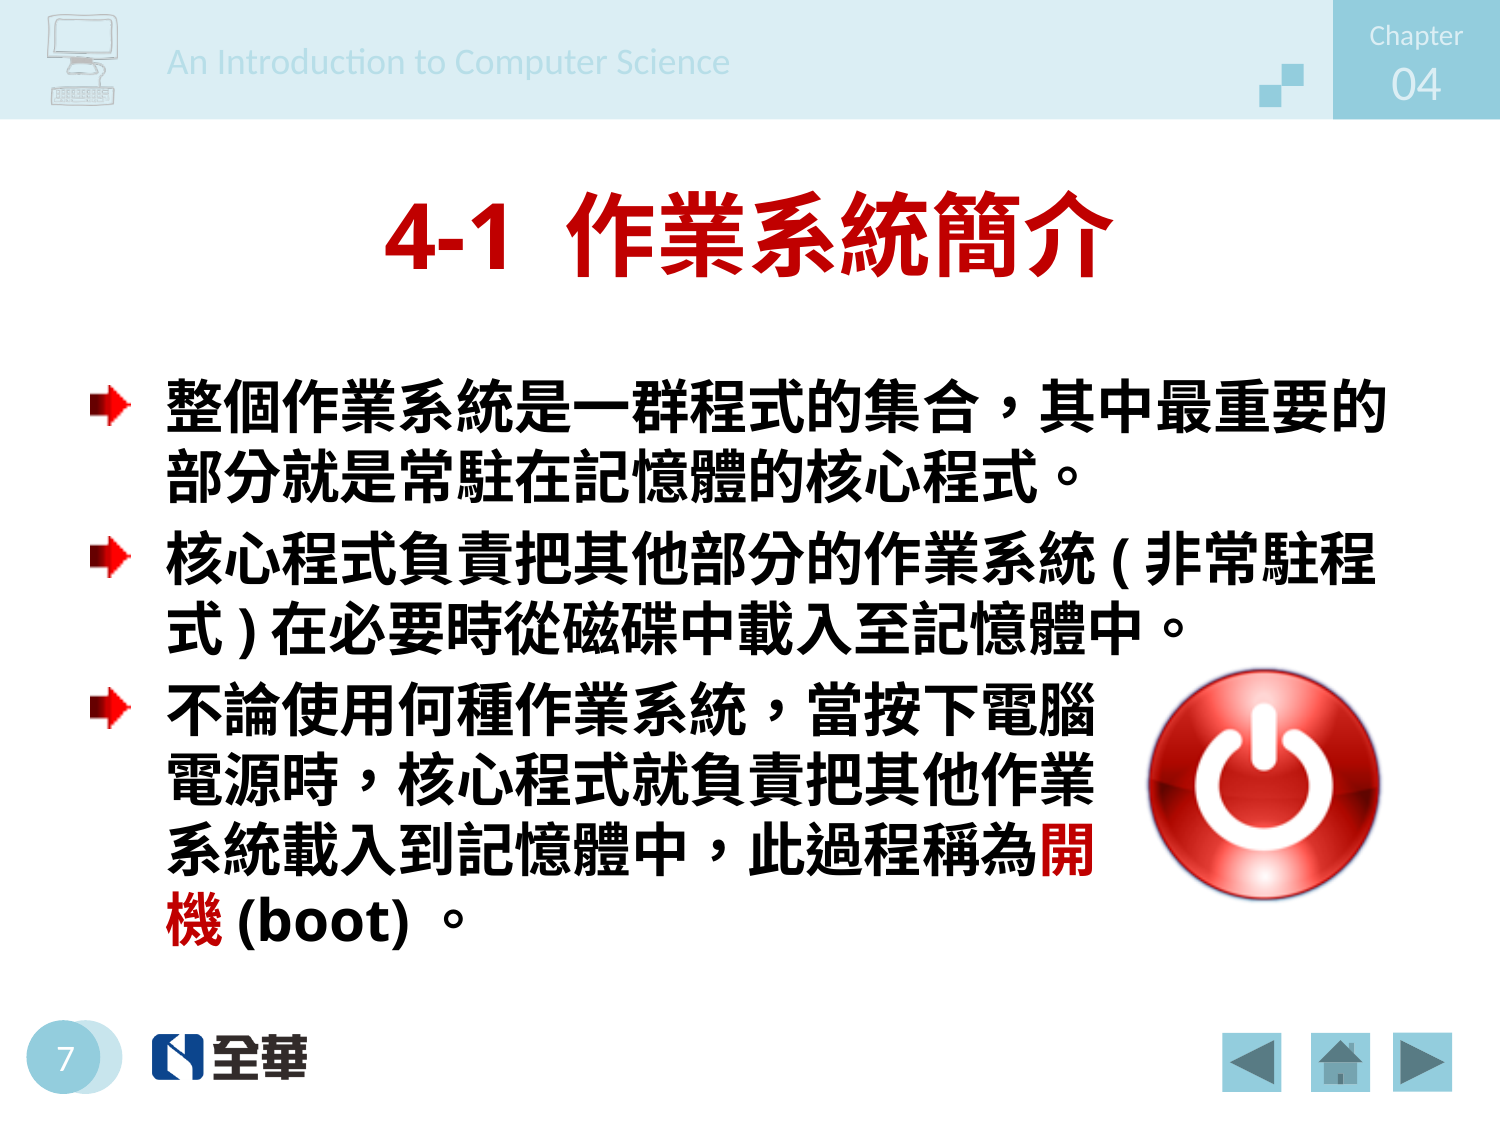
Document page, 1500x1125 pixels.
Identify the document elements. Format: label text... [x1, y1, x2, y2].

picture [1140, 661, 1389, 910]
list 整個作業系統是一群程式的集合，其中最重要的部分就是常駐在記憶體的核心程式。 核心程式負責把其他部分的作業系統(非常駐程式)在必要時從磁碟中載入至記憶體中。 不論使用何種作業系統，當按下電腦 電源時，核心程式就負責把其他作業 系統載入到記憶體中，此過程稱為開 機(boot)。 [75, 363, 1425, 1005]
picture [90, 687, 131, 729]
title 4-1 作業系統簡介 [75, 138, 1425, 327]
picture [47, 14, 118, 106]
picture [90, 536, 131, 578]
picture [90, 385, 131, 426]
picture [152, 1034, 307, 1080]
